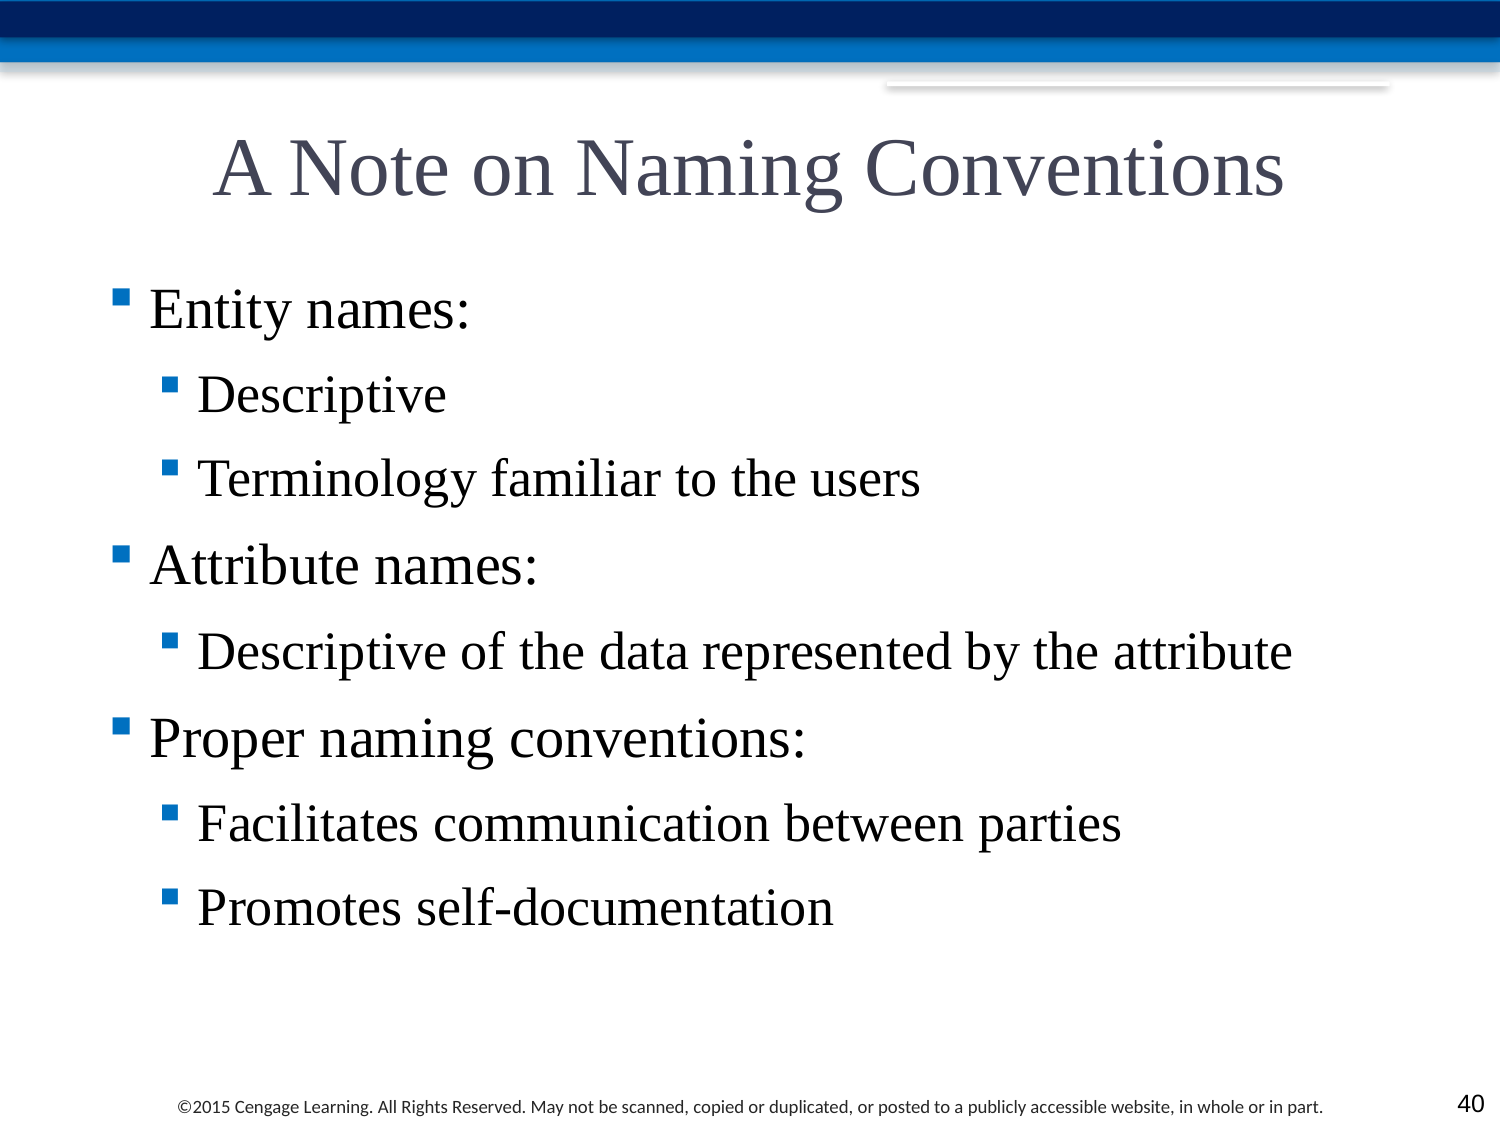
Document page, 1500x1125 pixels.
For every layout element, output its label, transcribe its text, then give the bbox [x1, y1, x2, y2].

title A Note on Naming Conventions [75, 75, 1425, 250]
list Entity names: Descriptive Terminology familiar to the users Attribute names: Descriptive of the data represented by the attribute Proper naming conventions: Facilitates communication between parties Promotes self-documentation [75, 262, 1425, 1066]
slide_number 40 [1425, 1074, 1500, 1125]
